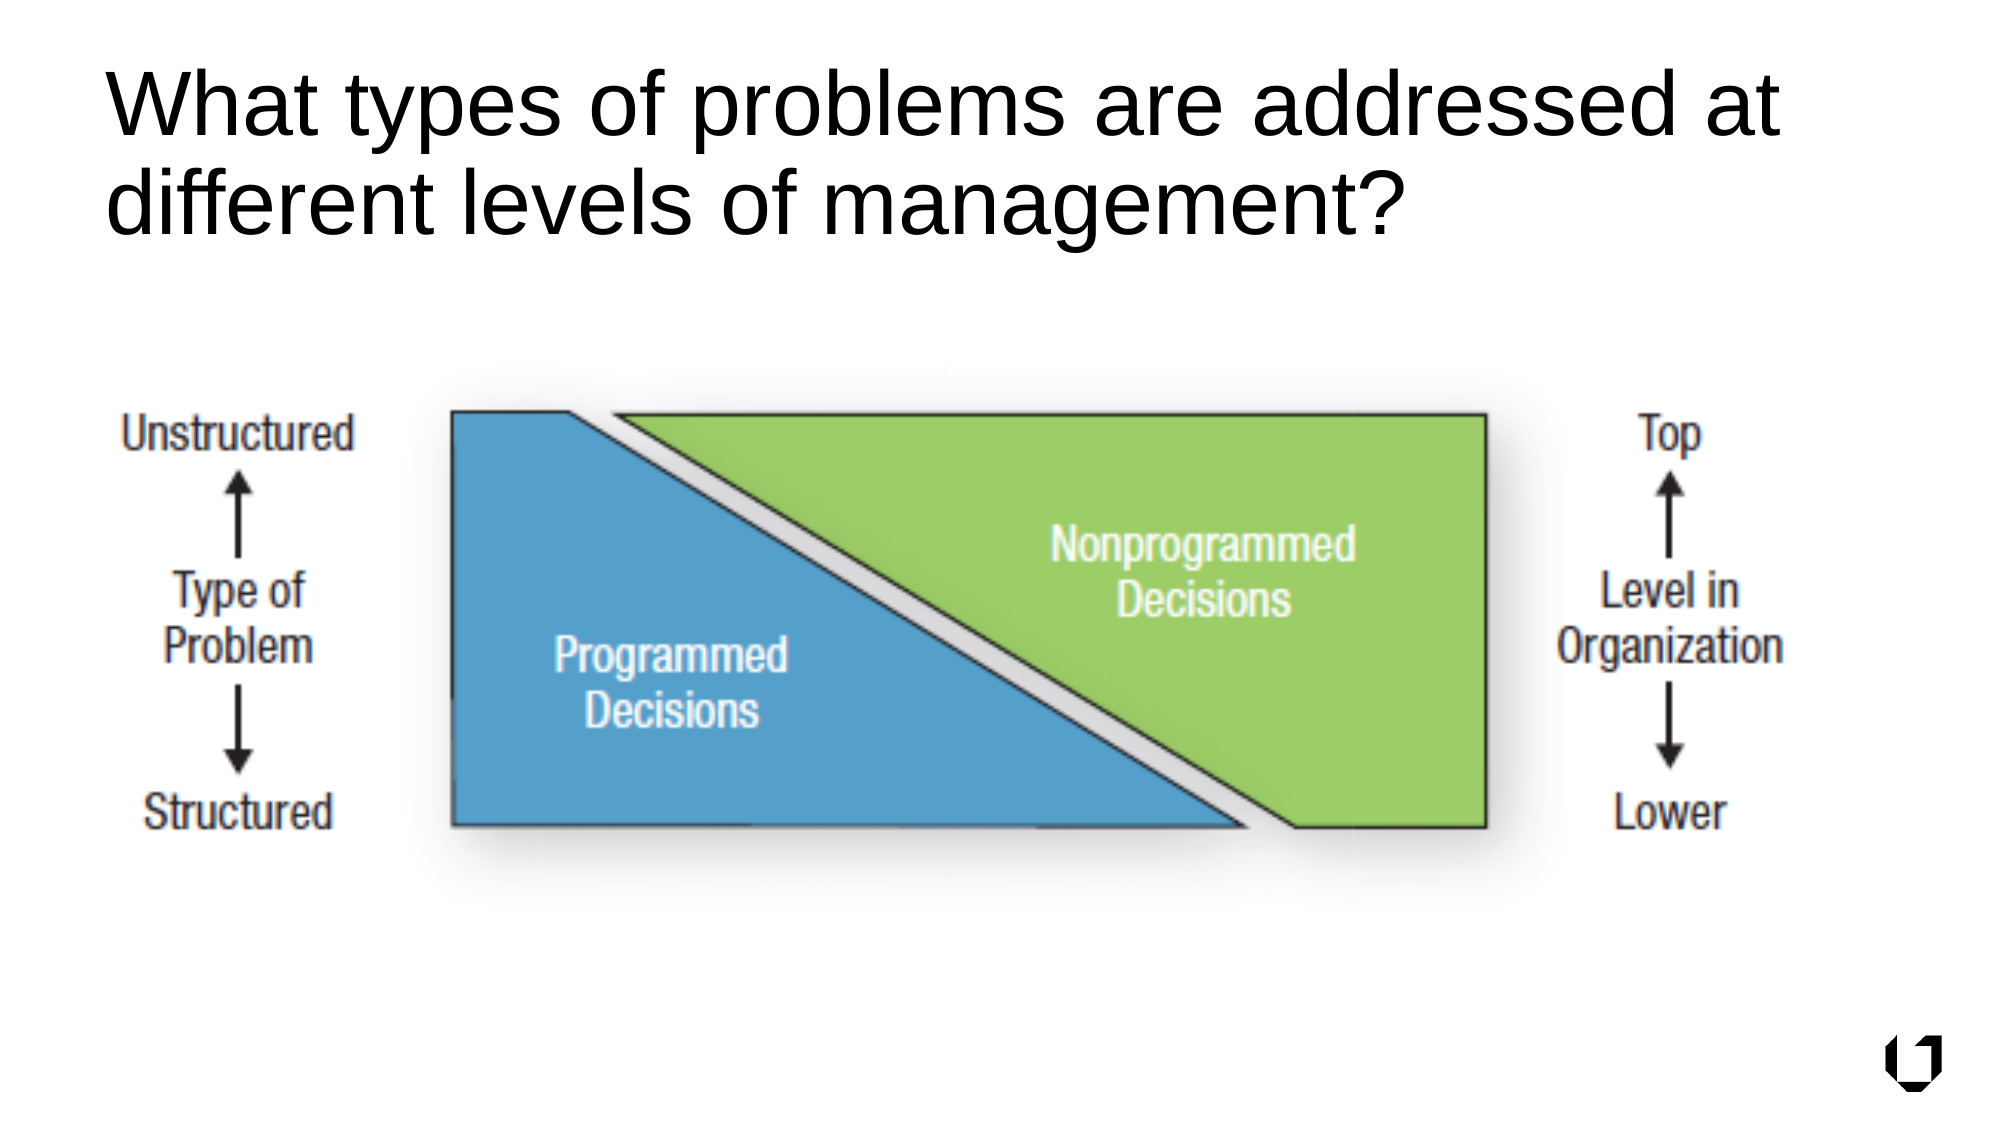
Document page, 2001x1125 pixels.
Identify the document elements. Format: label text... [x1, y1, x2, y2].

picture [1885, 1035, 1942, 1092]
picture [90, 309, 1802, 916]
title What types of problems are addressed at different levels of management? [90, 48, 1914, 267]
